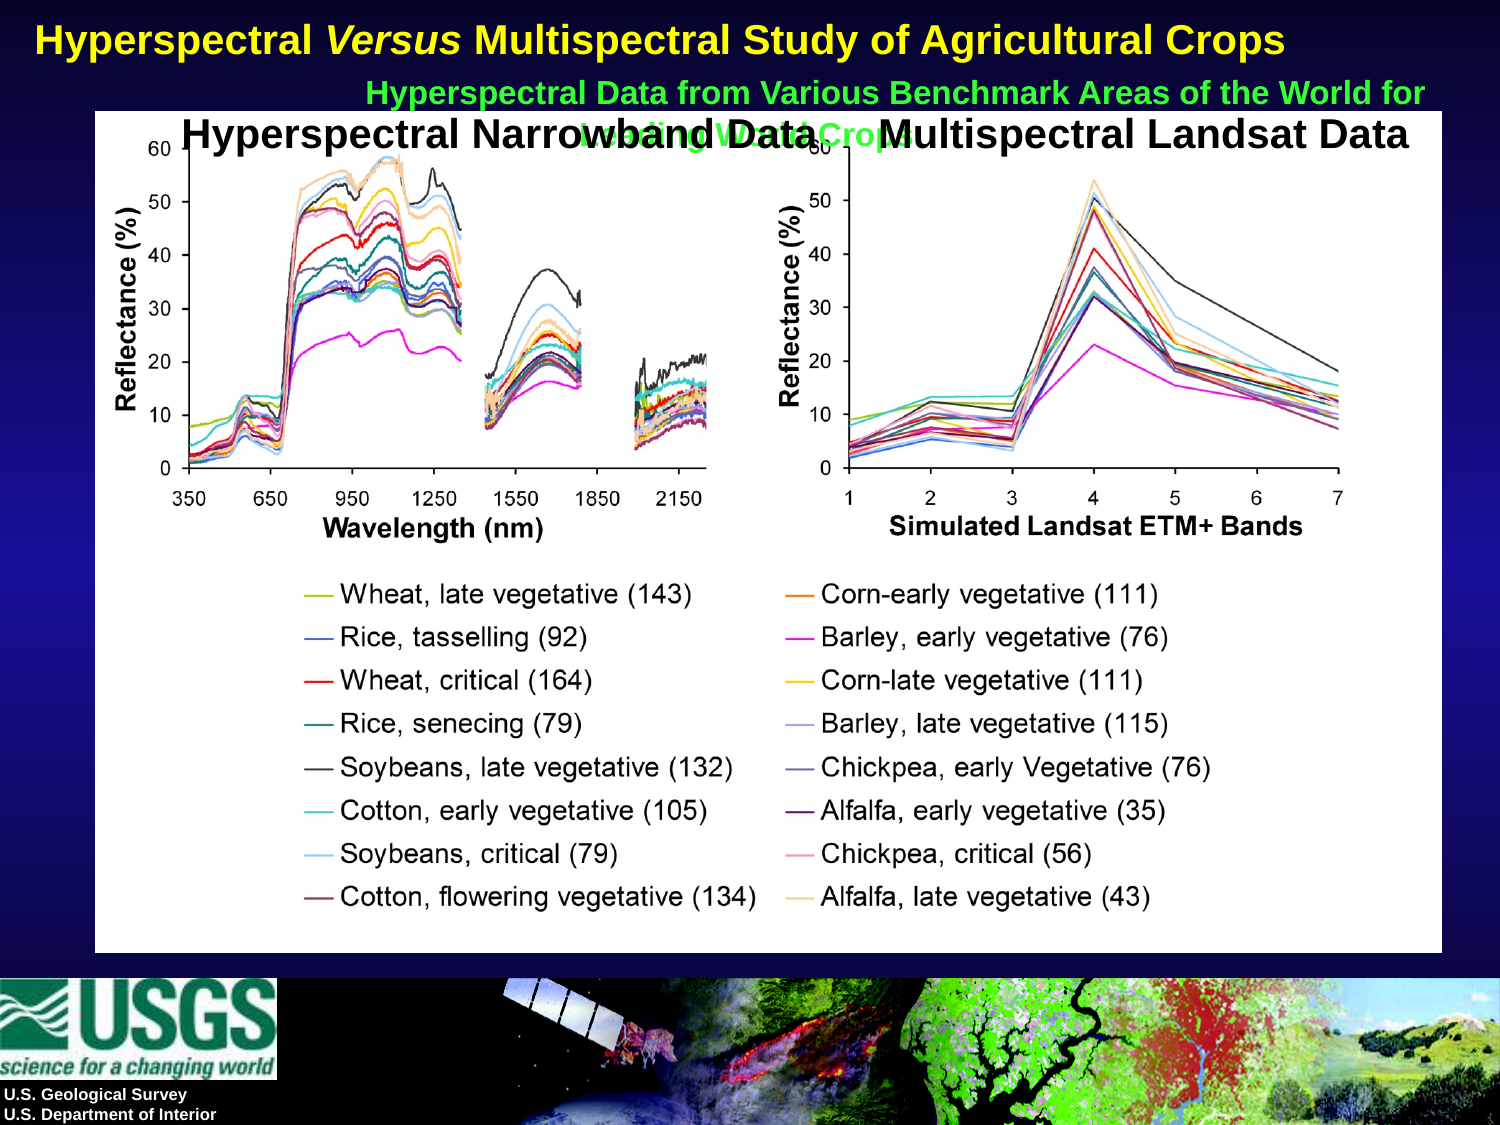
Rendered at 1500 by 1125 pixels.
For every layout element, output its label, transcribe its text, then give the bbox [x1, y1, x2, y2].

text_box U.S. Geological Survey U.S. Department of Interior [0, 1076, 516, 1125]
picture [0, 977, 1500, 1125]
text_box Hyperspectral Versus Multispectral Study of Agricultural Crops Hyperspectral Data from Various Benchmark Areas of the World for Leading World Crops [16, 5, 1477, 161]
picture [95, 111, 1442, 954]
text_box Hyperspectral Narrowband Data [166, 99, 863, 110]
text_box Multispectral Landsat Data [863, 99, 1442, 111]
